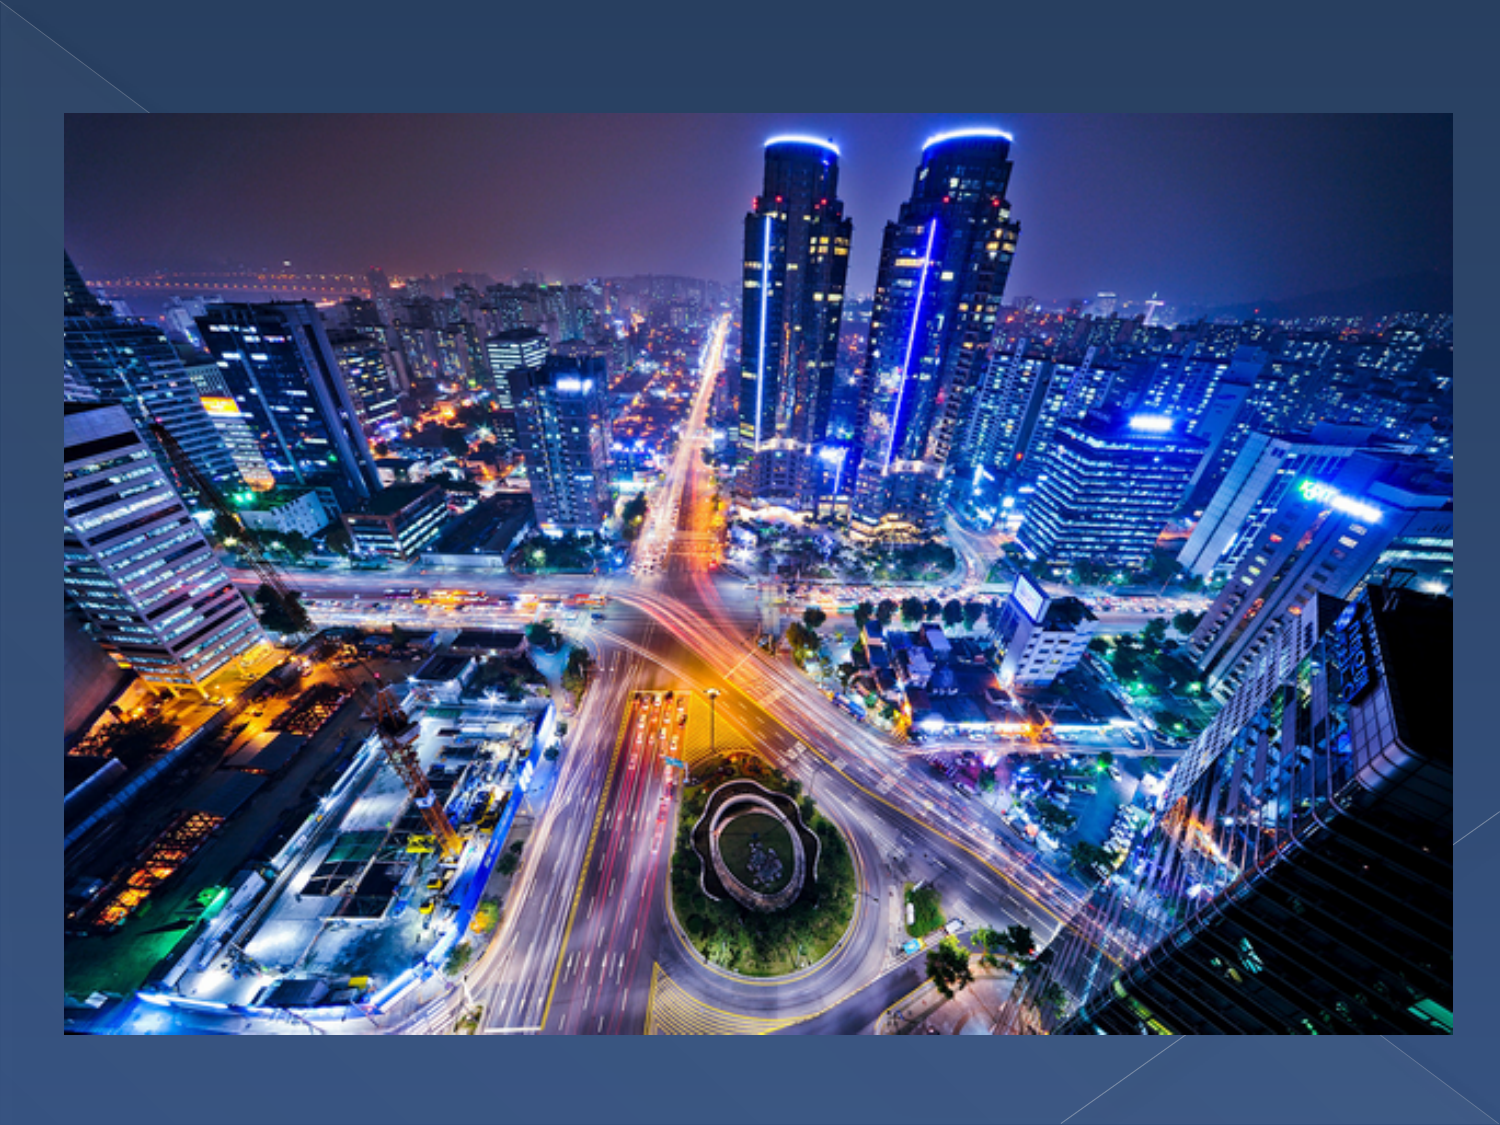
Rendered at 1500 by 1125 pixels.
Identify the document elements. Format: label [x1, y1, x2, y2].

list [64, 113, 1453, 1036]
